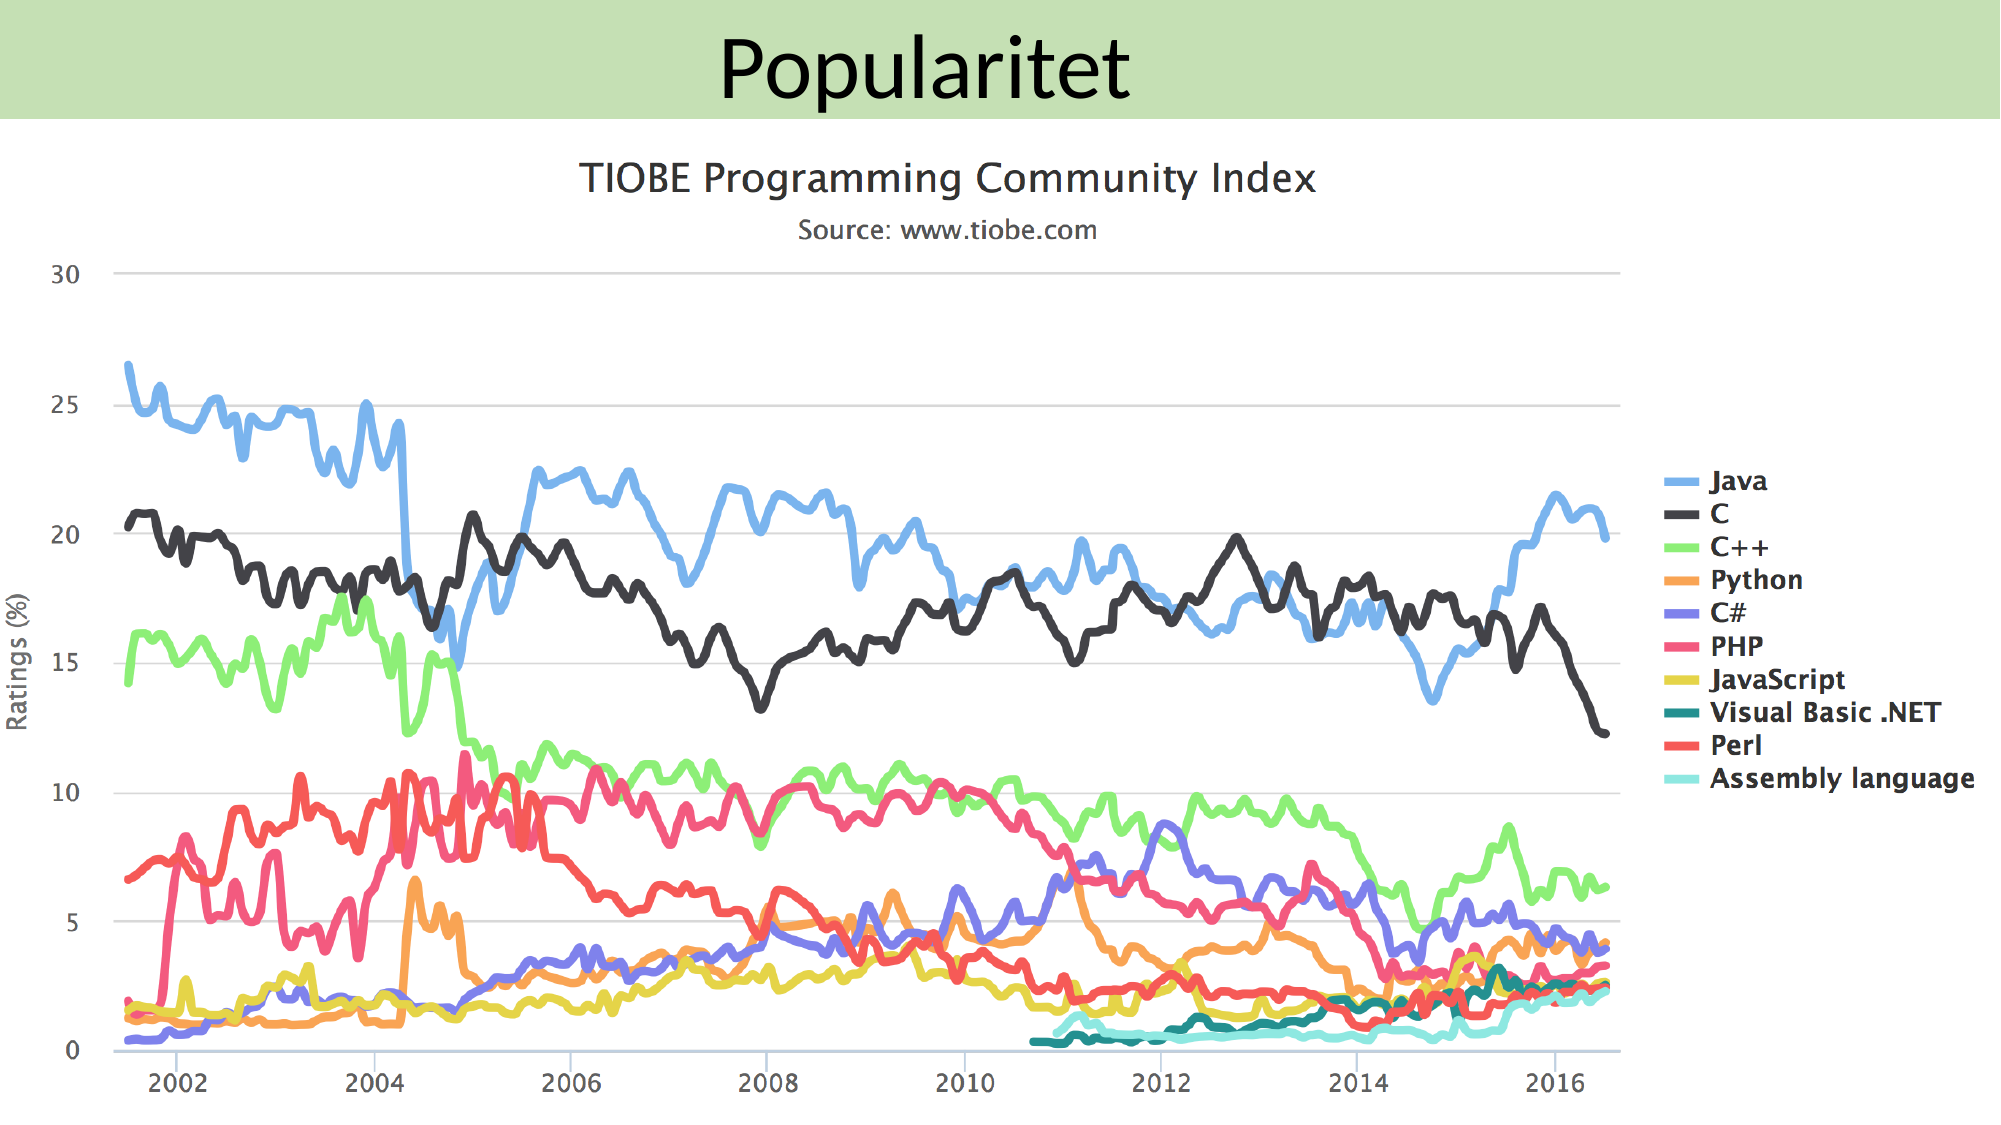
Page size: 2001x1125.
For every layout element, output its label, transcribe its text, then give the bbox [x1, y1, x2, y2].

picture [0, 119, 2000, 1125]
text_box Popularitet [703, 0, 1148, 119]
